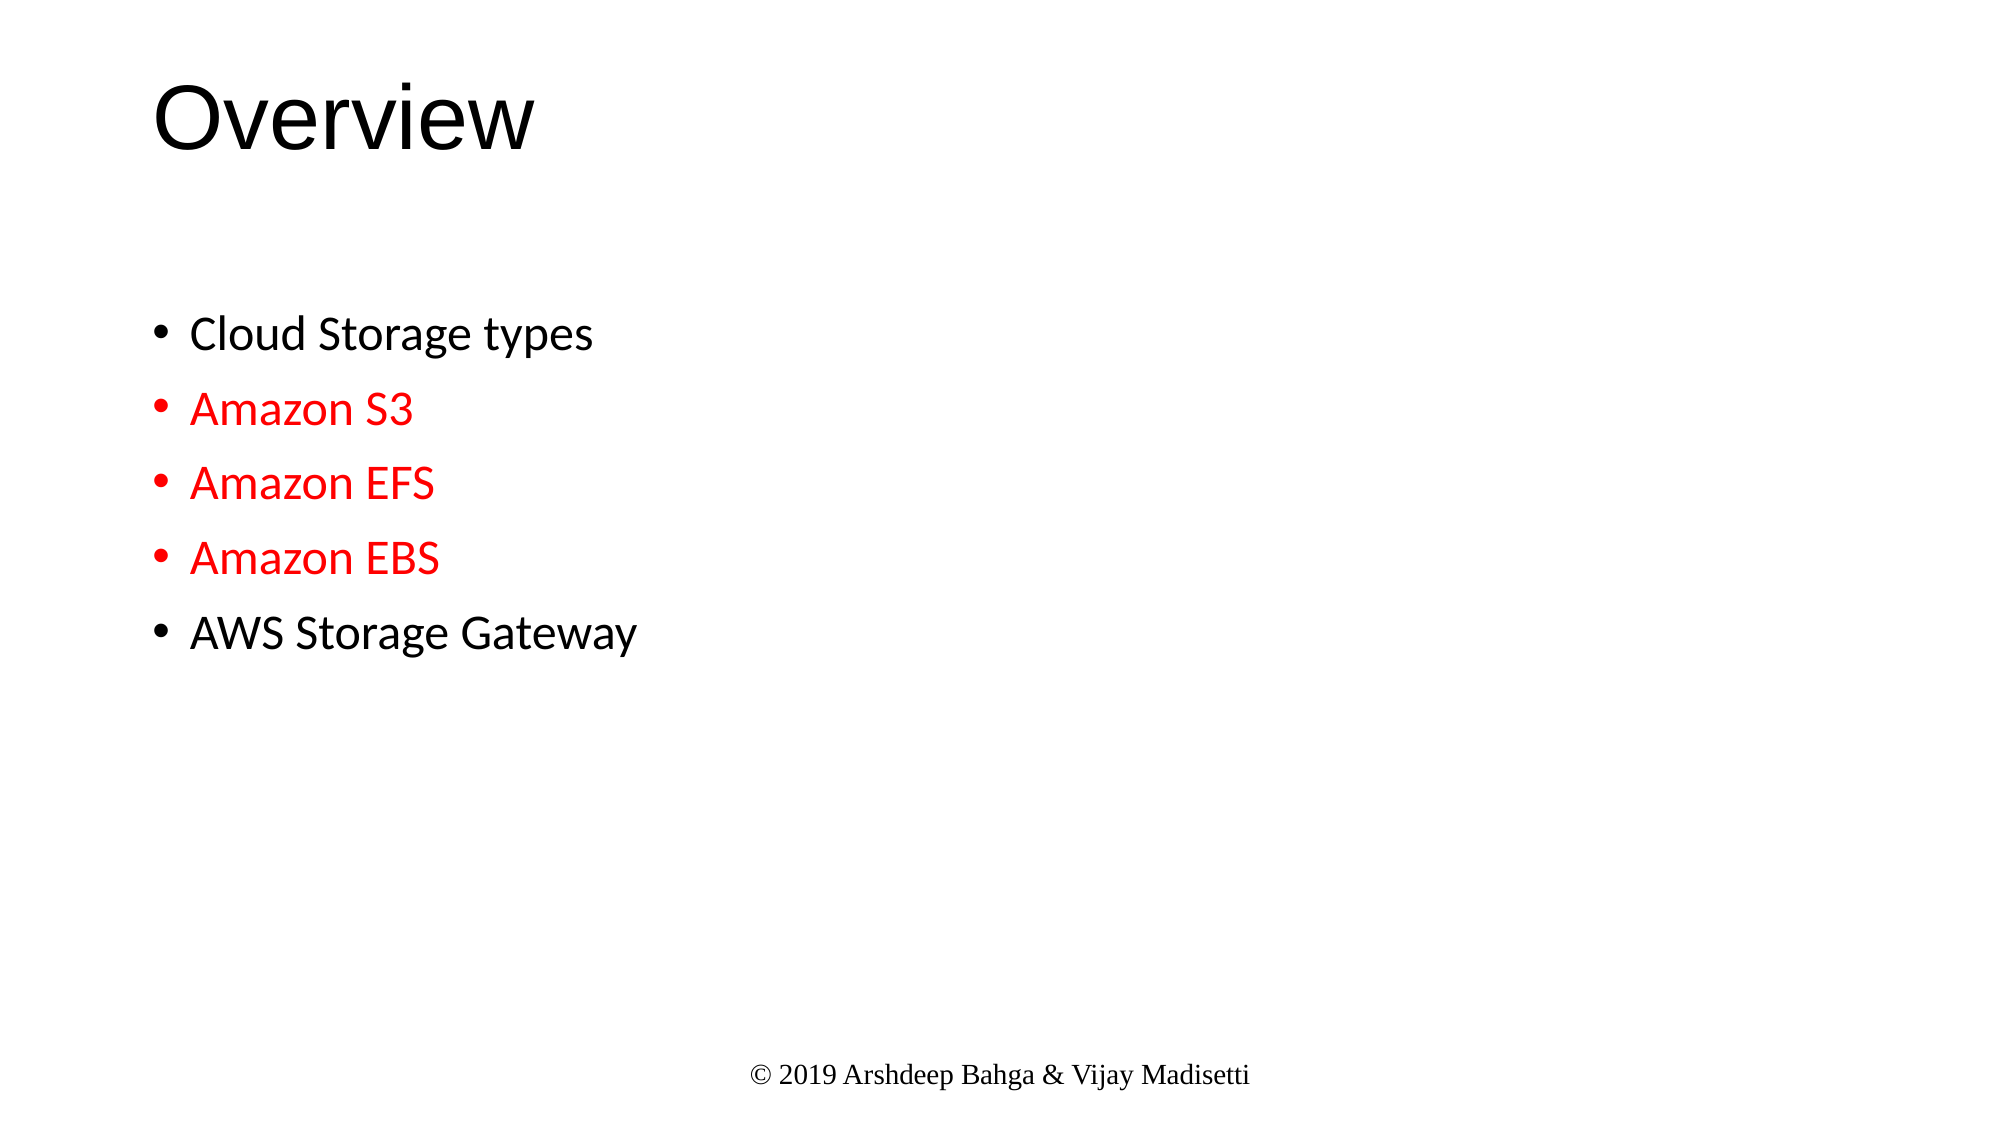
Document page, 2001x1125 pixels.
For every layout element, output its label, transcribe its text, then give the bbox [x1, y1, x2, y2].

list Cloud Storage types Amazon S3 Amazon EFS Amazon EBS AWS Storage Gateway [137, 299, 1863, 1014]
title Overview [137, 30, 1863, 209]
footer © 2019 Arshdeep Bahga & Vijay Madisetti [662, 1042, 1338, 1103]
